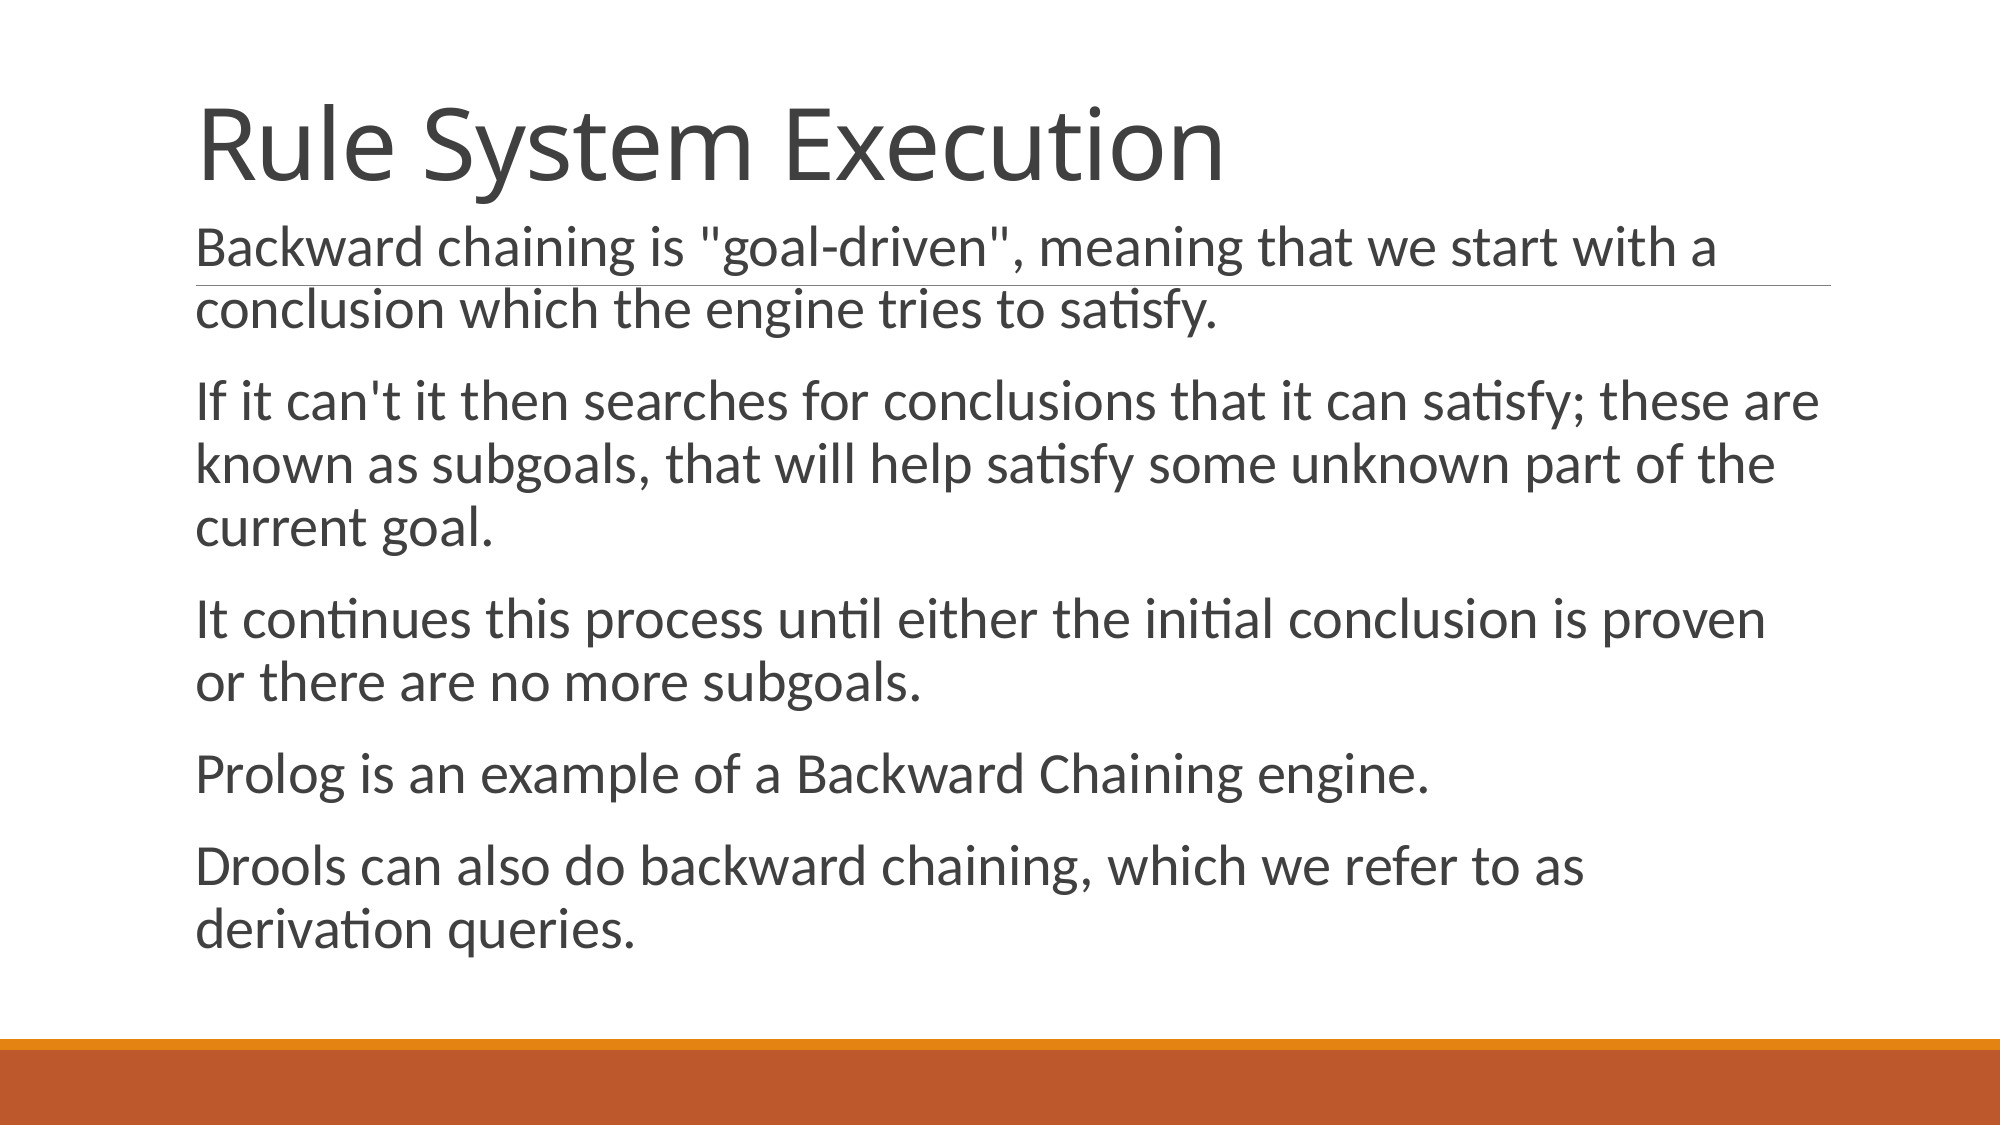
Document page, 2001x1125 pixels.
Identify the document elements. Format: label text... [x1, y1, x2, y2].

list Backward chaining is "goal-driven", meaning that we start with a conclusion which the engine tries to satisfy. If it can't it then searches for conclusions that it can satisfy; these are known as subgoals, that will help satisfy some unknown part of the current goal. It continues this process until either the initial conclusion is proven or there are no more subgoals. Prolog is an example of a Backward Chaining engine. Drools can also do backward chaining, which we refer to as derivation queries. [180, 208, 1830, 986]
title Rule System Execution [180, 47, 1830, 208]
